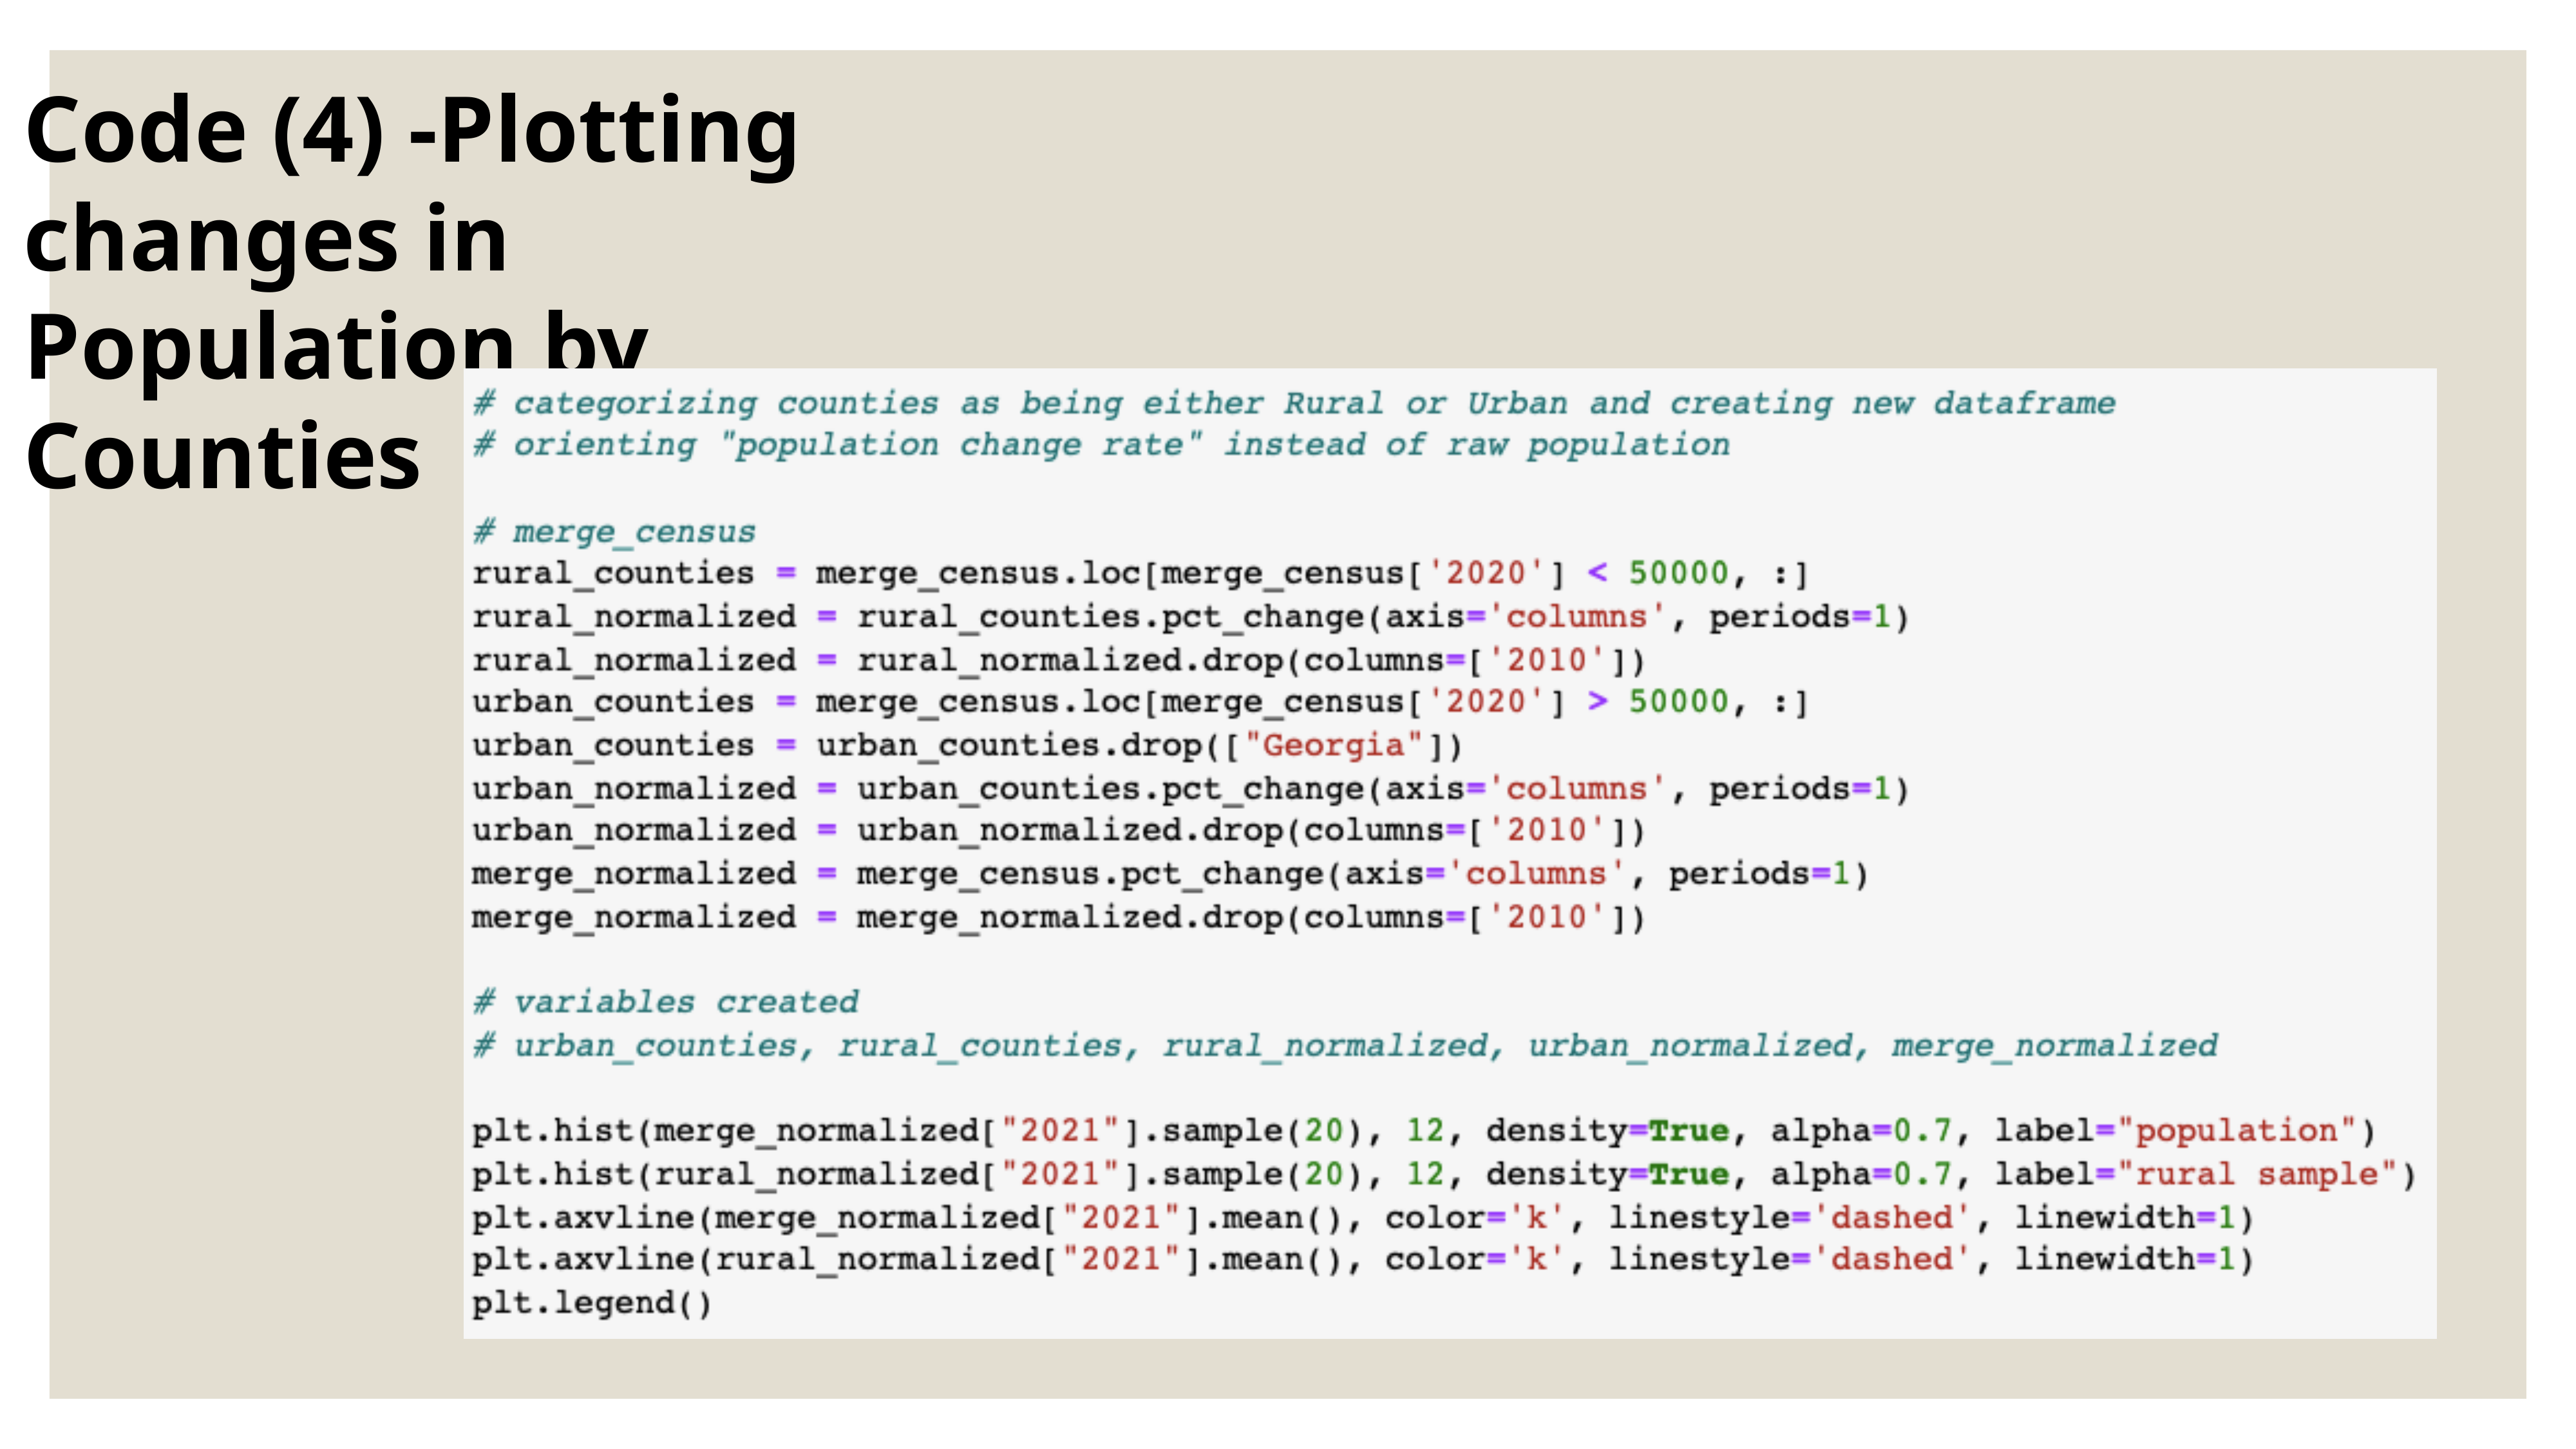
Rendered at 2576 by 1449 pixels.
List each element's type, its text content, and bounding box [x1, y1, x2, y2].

picture [464, 368, 2437, 1339]
title Code (4) -Plotting changes in Population by Counties [18, 65, 858, 513]
